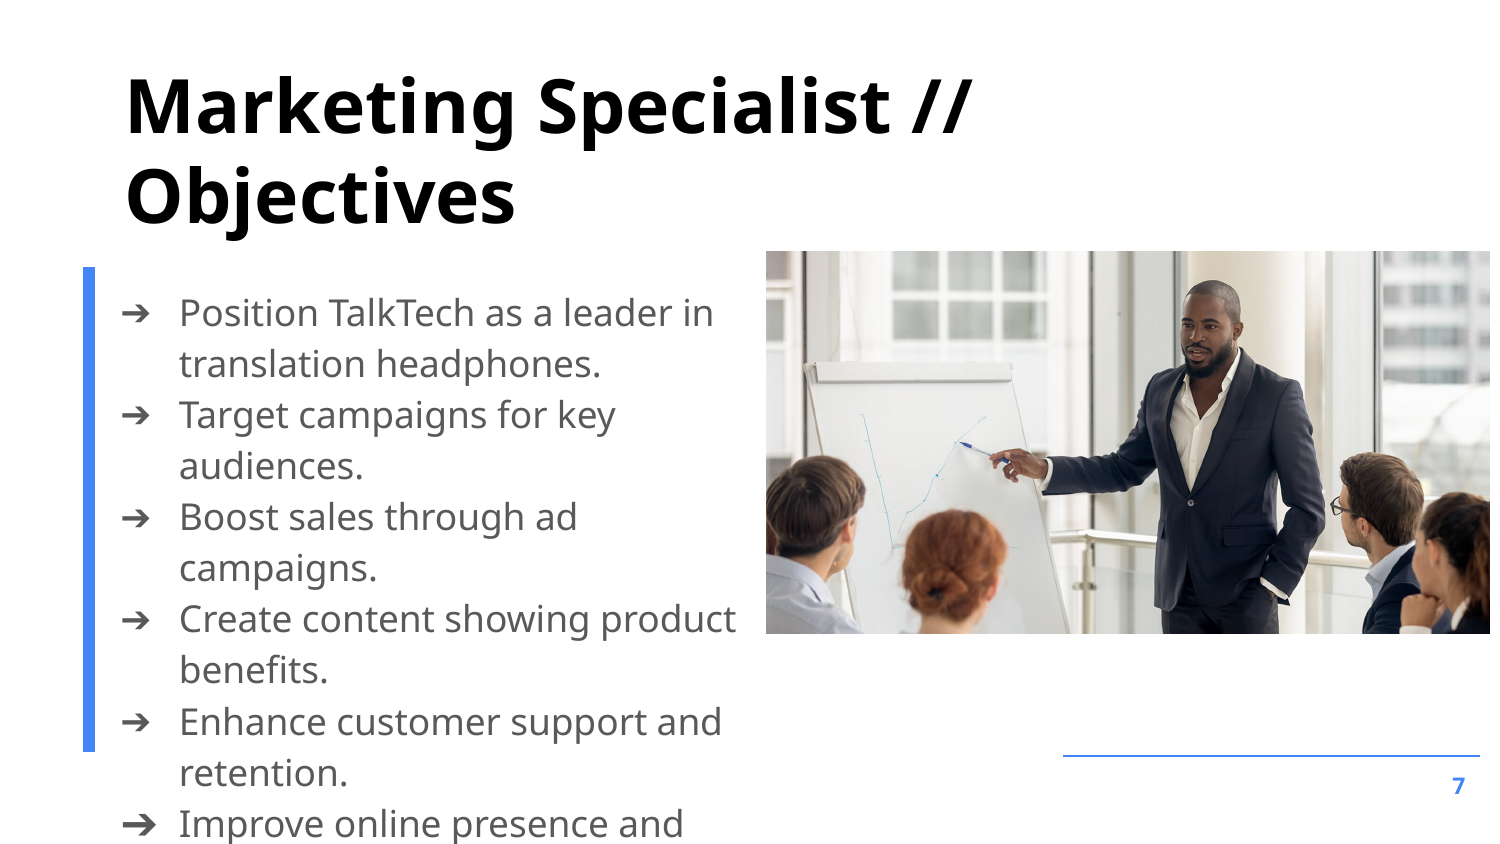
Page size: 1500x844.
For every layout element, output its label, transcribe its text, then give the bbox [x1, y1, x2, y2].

title Marketing Specialist // Objectives [109, 43, 1210, 225]
list Position TalkTech as a leader in translation headphones. Target campaigns for key audiences. Boost sales through ad campaigns. Create content showing product benefits. Enhance customer support and retention. Improve online presence and conversions. [83, 267, 783, 844]
picture [765, 251, 1490, 634]
